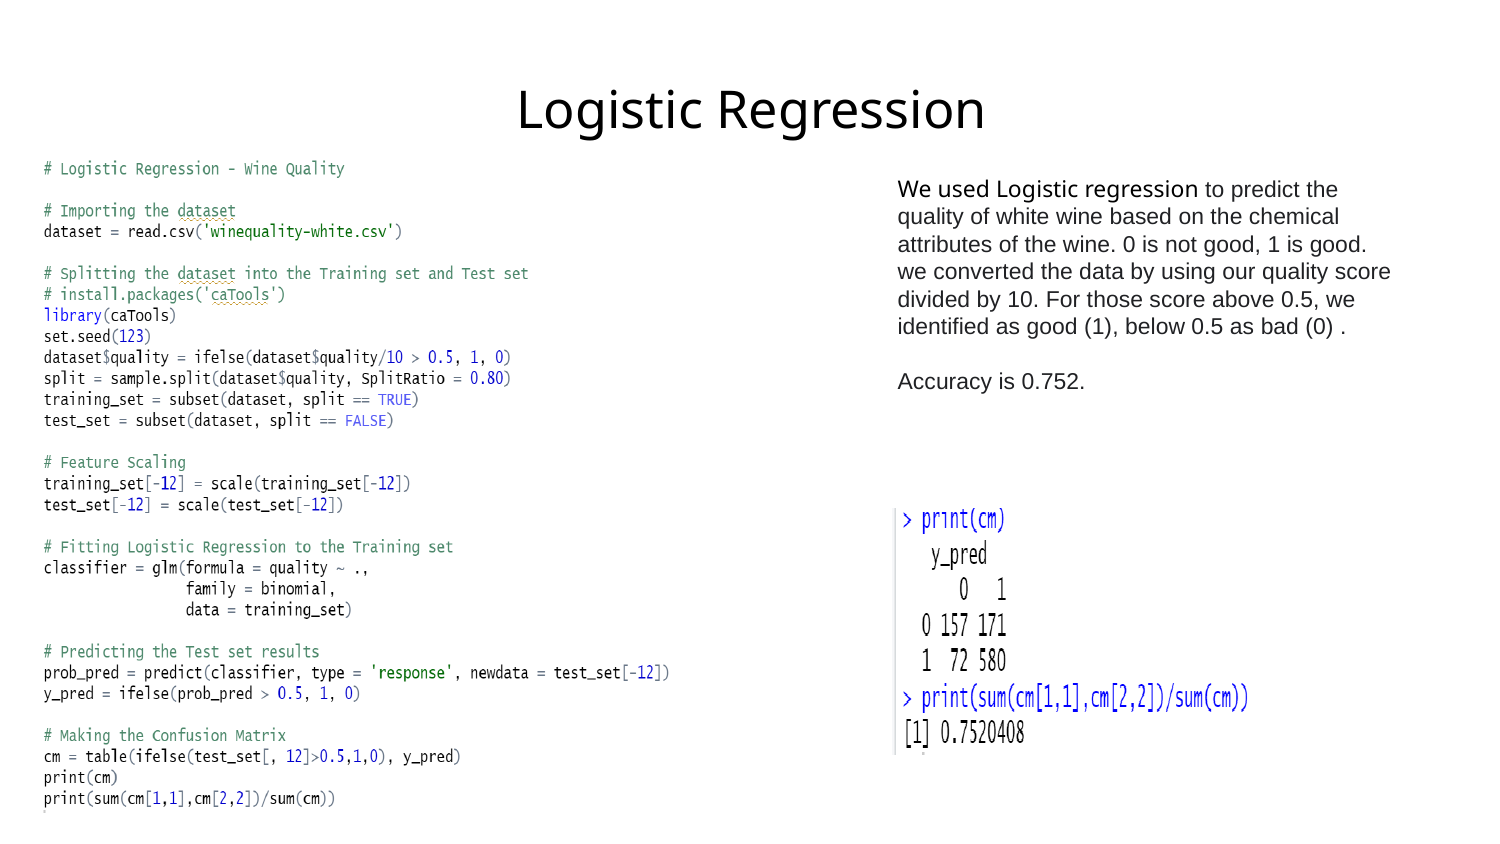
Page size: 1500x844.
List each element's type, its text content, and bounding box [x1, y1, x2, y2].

text_box We used Logistic regression to predict the quality of white wine based on the chemical attributes of the wine. 0 is not good, 1 is good. we converted the data by using our quality score divided by 10. For those score above 0.5, we identified as good (1), below 0.5 as bad (0) . Accuracy is 0.752. [882, 159, 1411, 409]
picture [892, 508, 1256, 756]
picture [40, 159, 695, 814]
title Logistic Regression [79, 68, 1426, 148]
